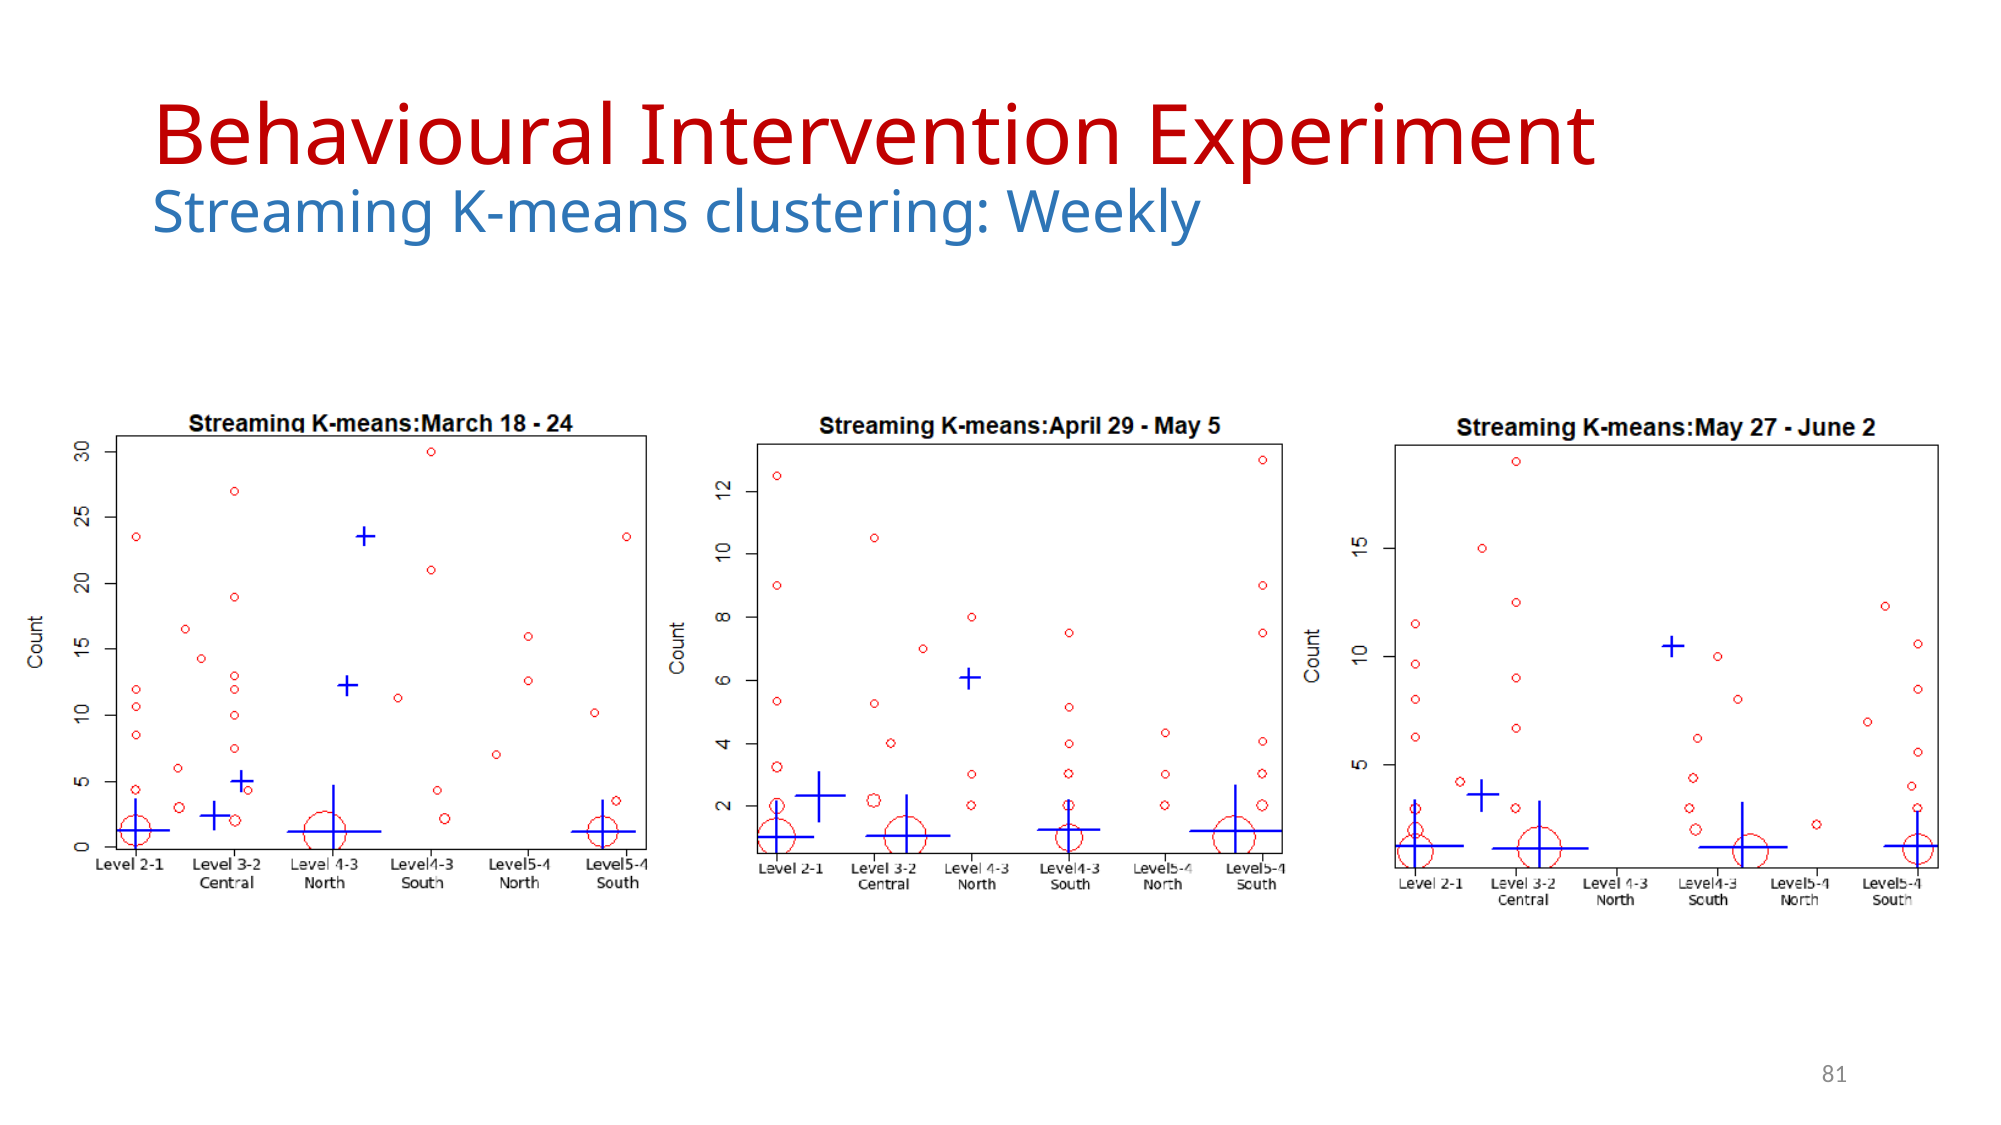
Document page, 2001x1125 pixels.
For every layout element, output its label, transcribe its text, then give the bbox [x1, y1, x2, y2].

picture [662, 412, 1949, 914]
title Behavioural Intervention Experiment Streaming K-means clustering: Weekly [137, 59, 1863, 278]
slide_number 81 [1412, 1042, 1863, 1103]
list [25, 412, 663, 908]
